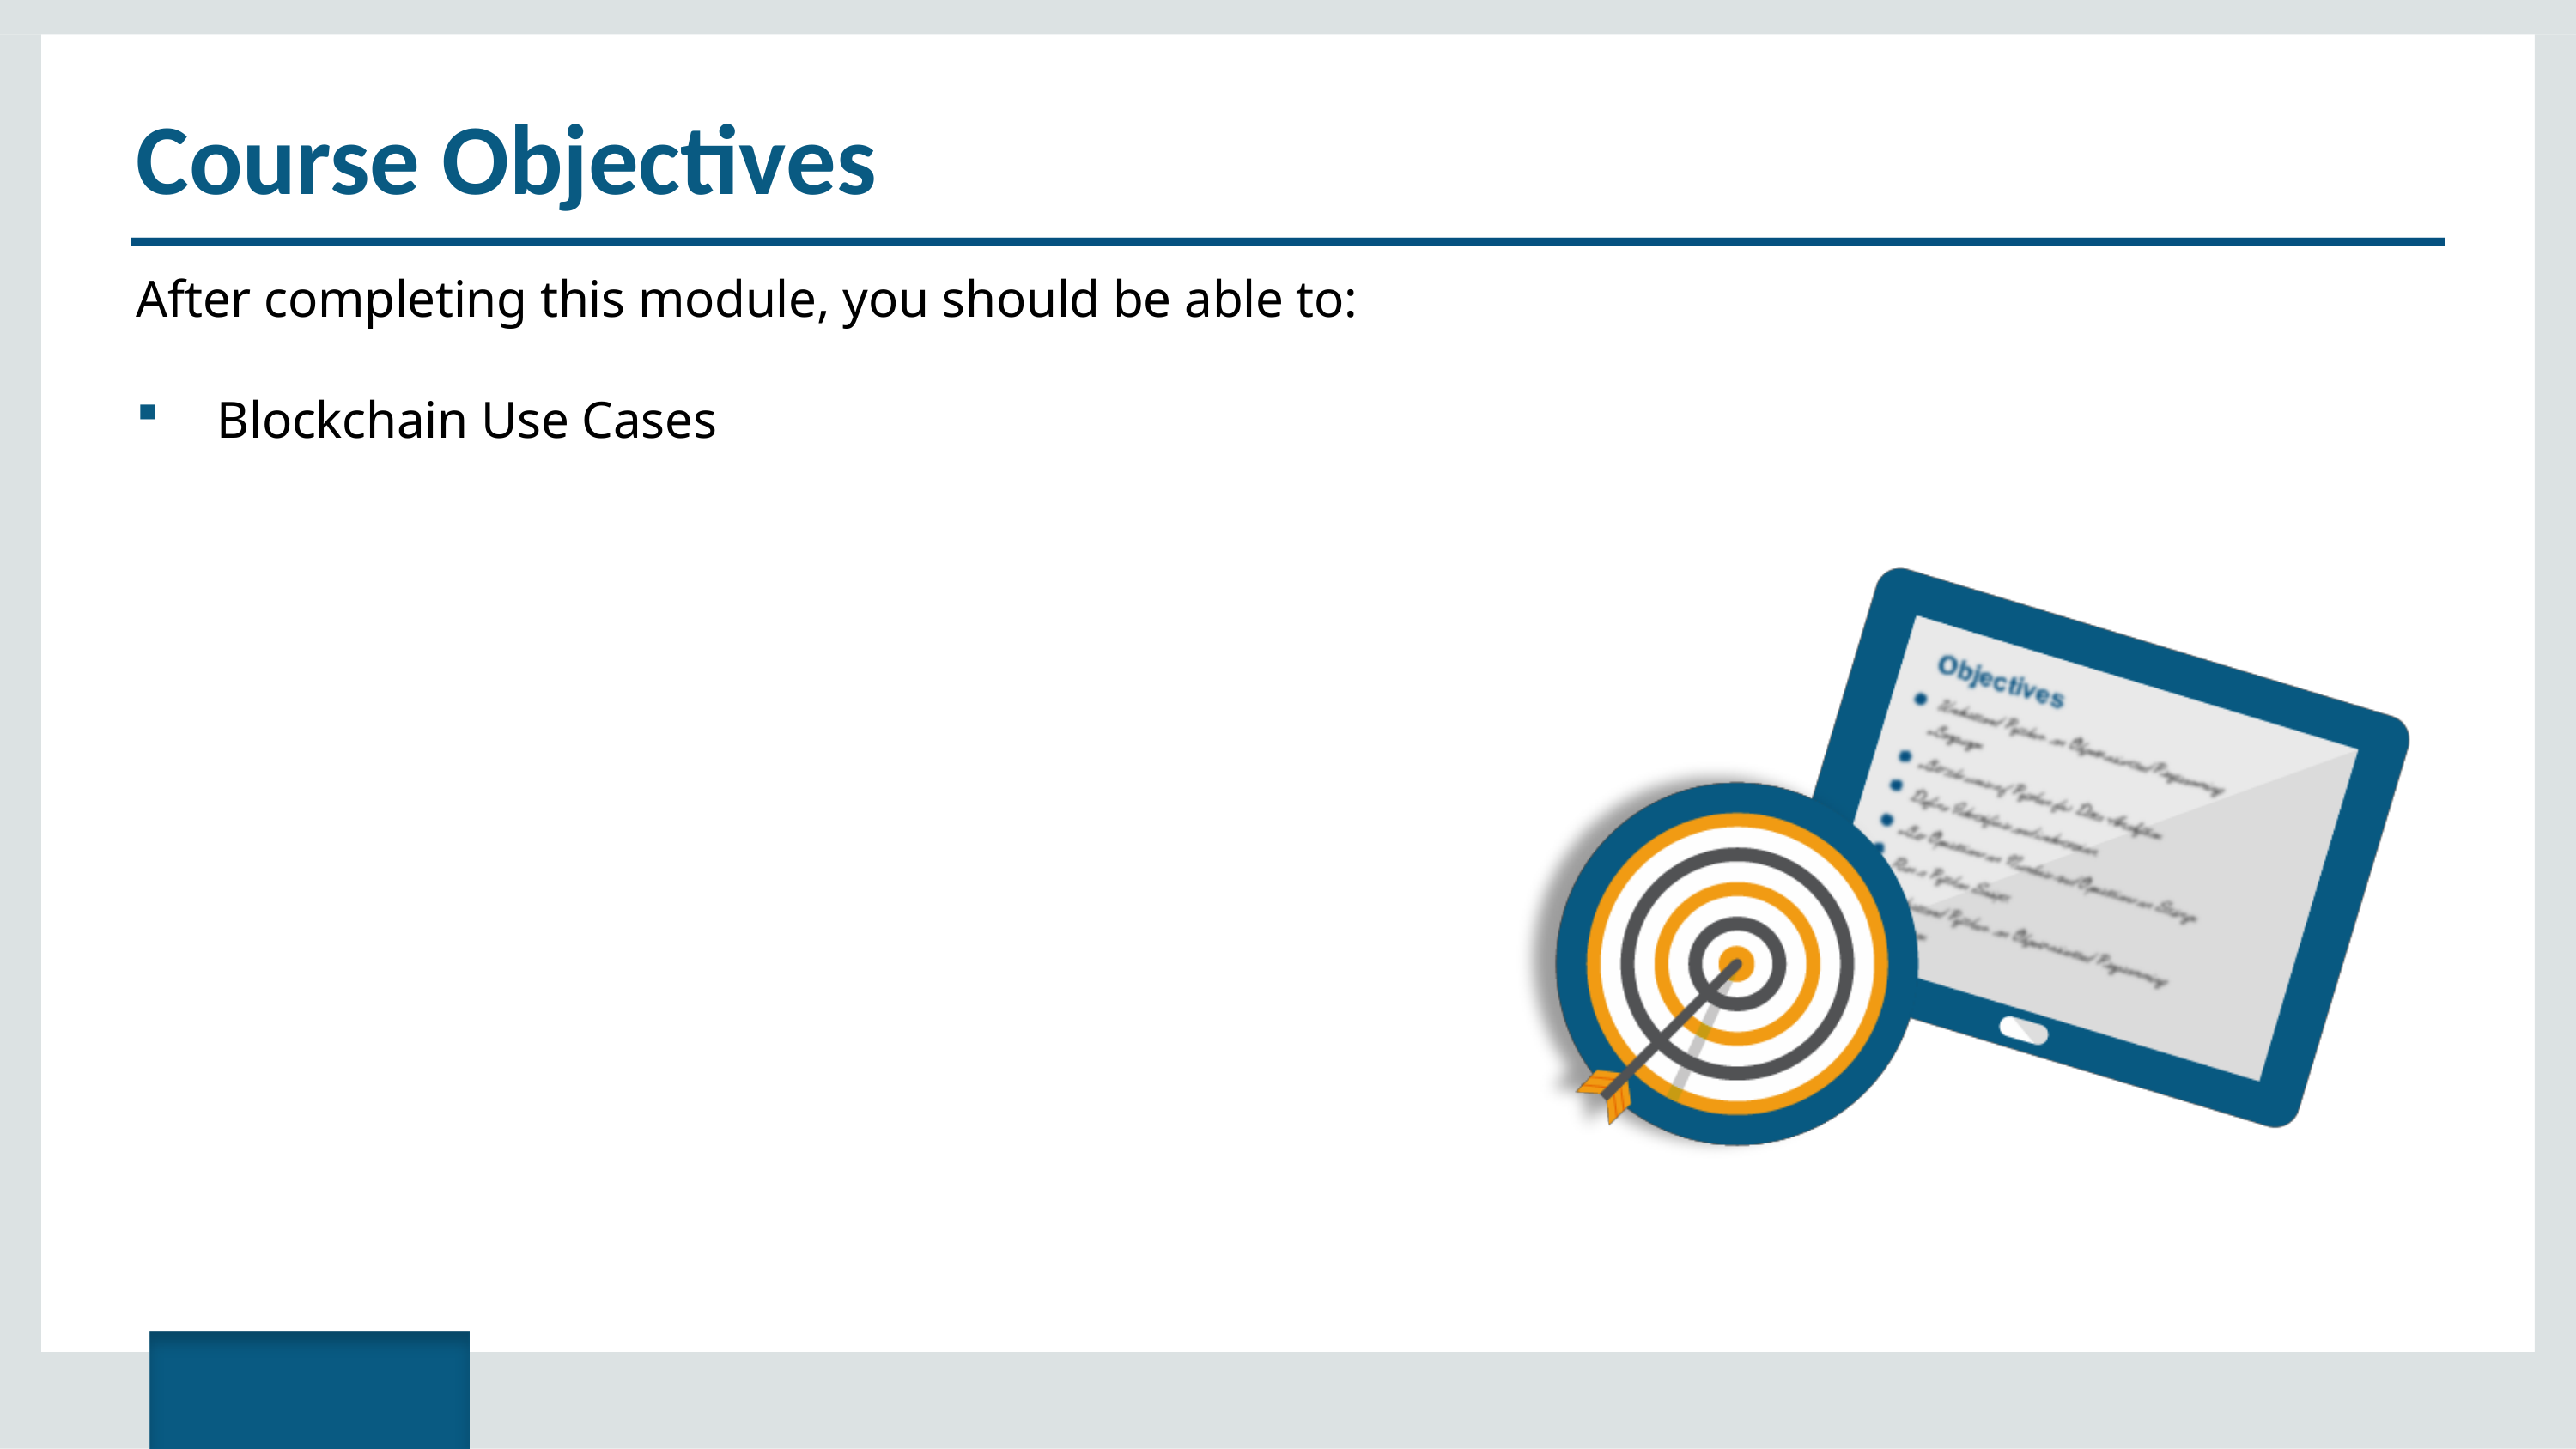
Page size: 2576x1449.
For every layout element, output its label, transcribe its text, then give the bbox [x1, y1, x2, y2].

text_box [1511, 567, 2410, 1165]
text_box [1009, 237, 2445, 246]
picture [149, 1331, 470, 1449]
text_box After completing this module, you should be able to: Blockchain Use Cases [132, 263, 1662, 561]
title Course Objectives [132, 91, 1009, 263]
